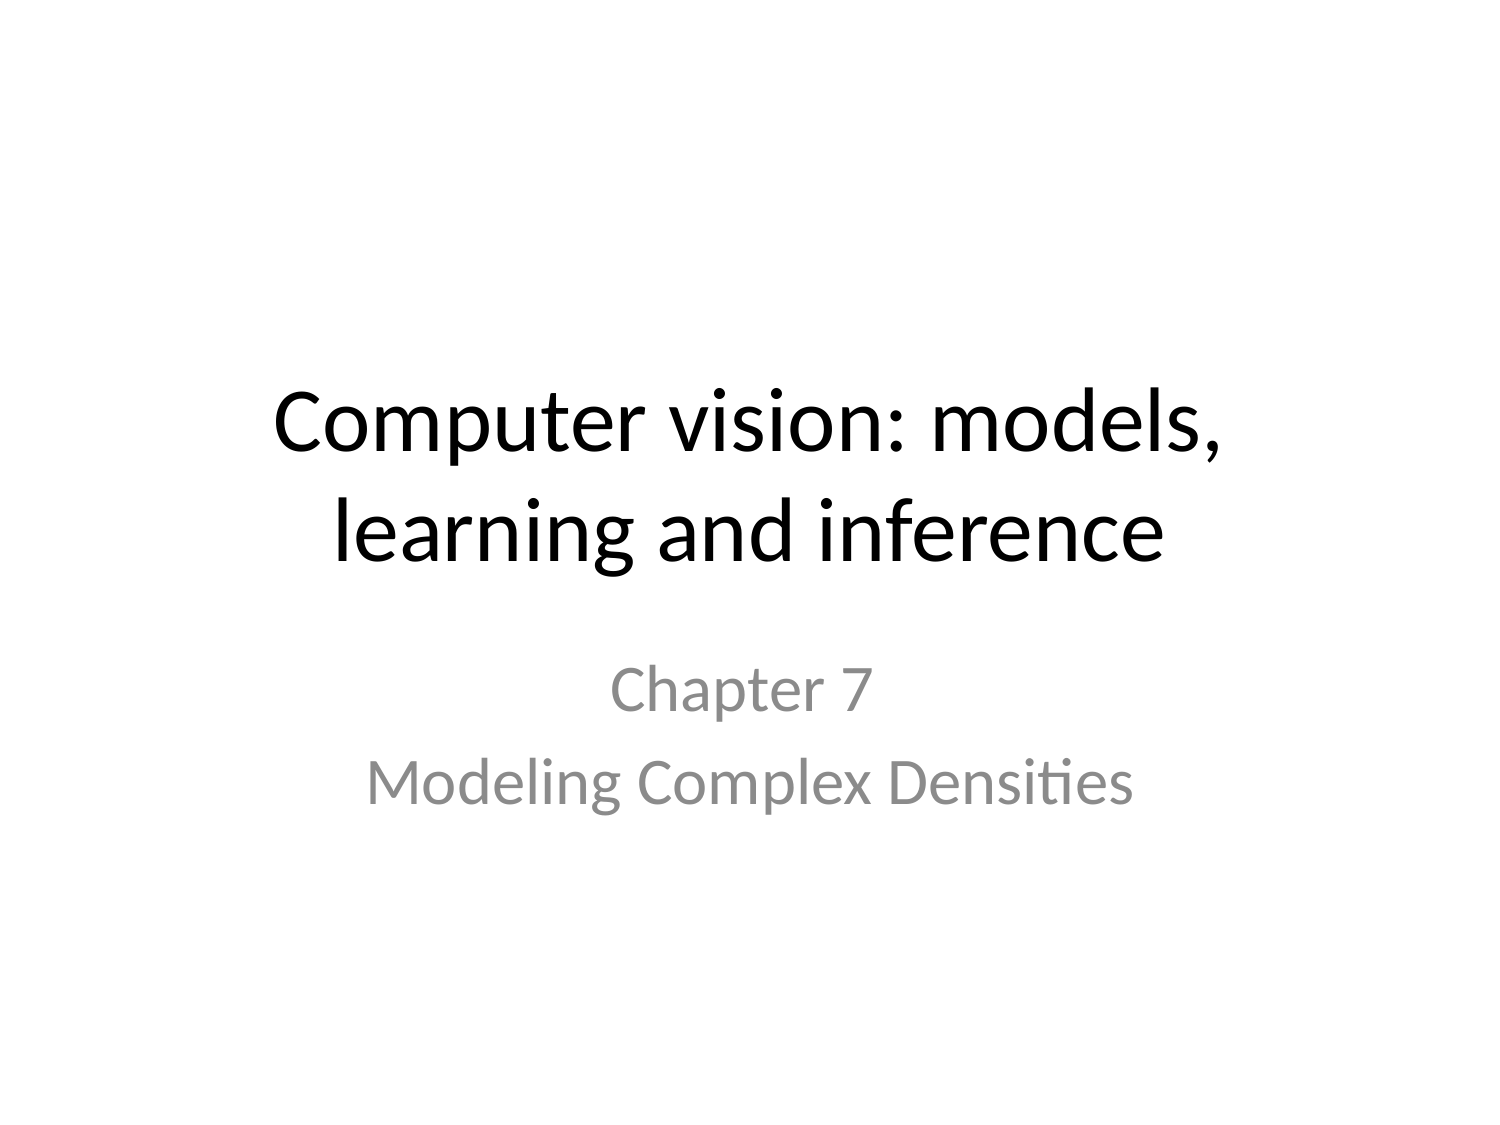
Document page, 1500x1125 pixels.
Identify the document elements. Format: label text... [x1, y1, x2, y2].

subtitle Chapter 7 Modeling Complex Densities [225, 637, 1275, 925]
title Computer vision: models, learning and inference [112, 349, 1388, 591]
